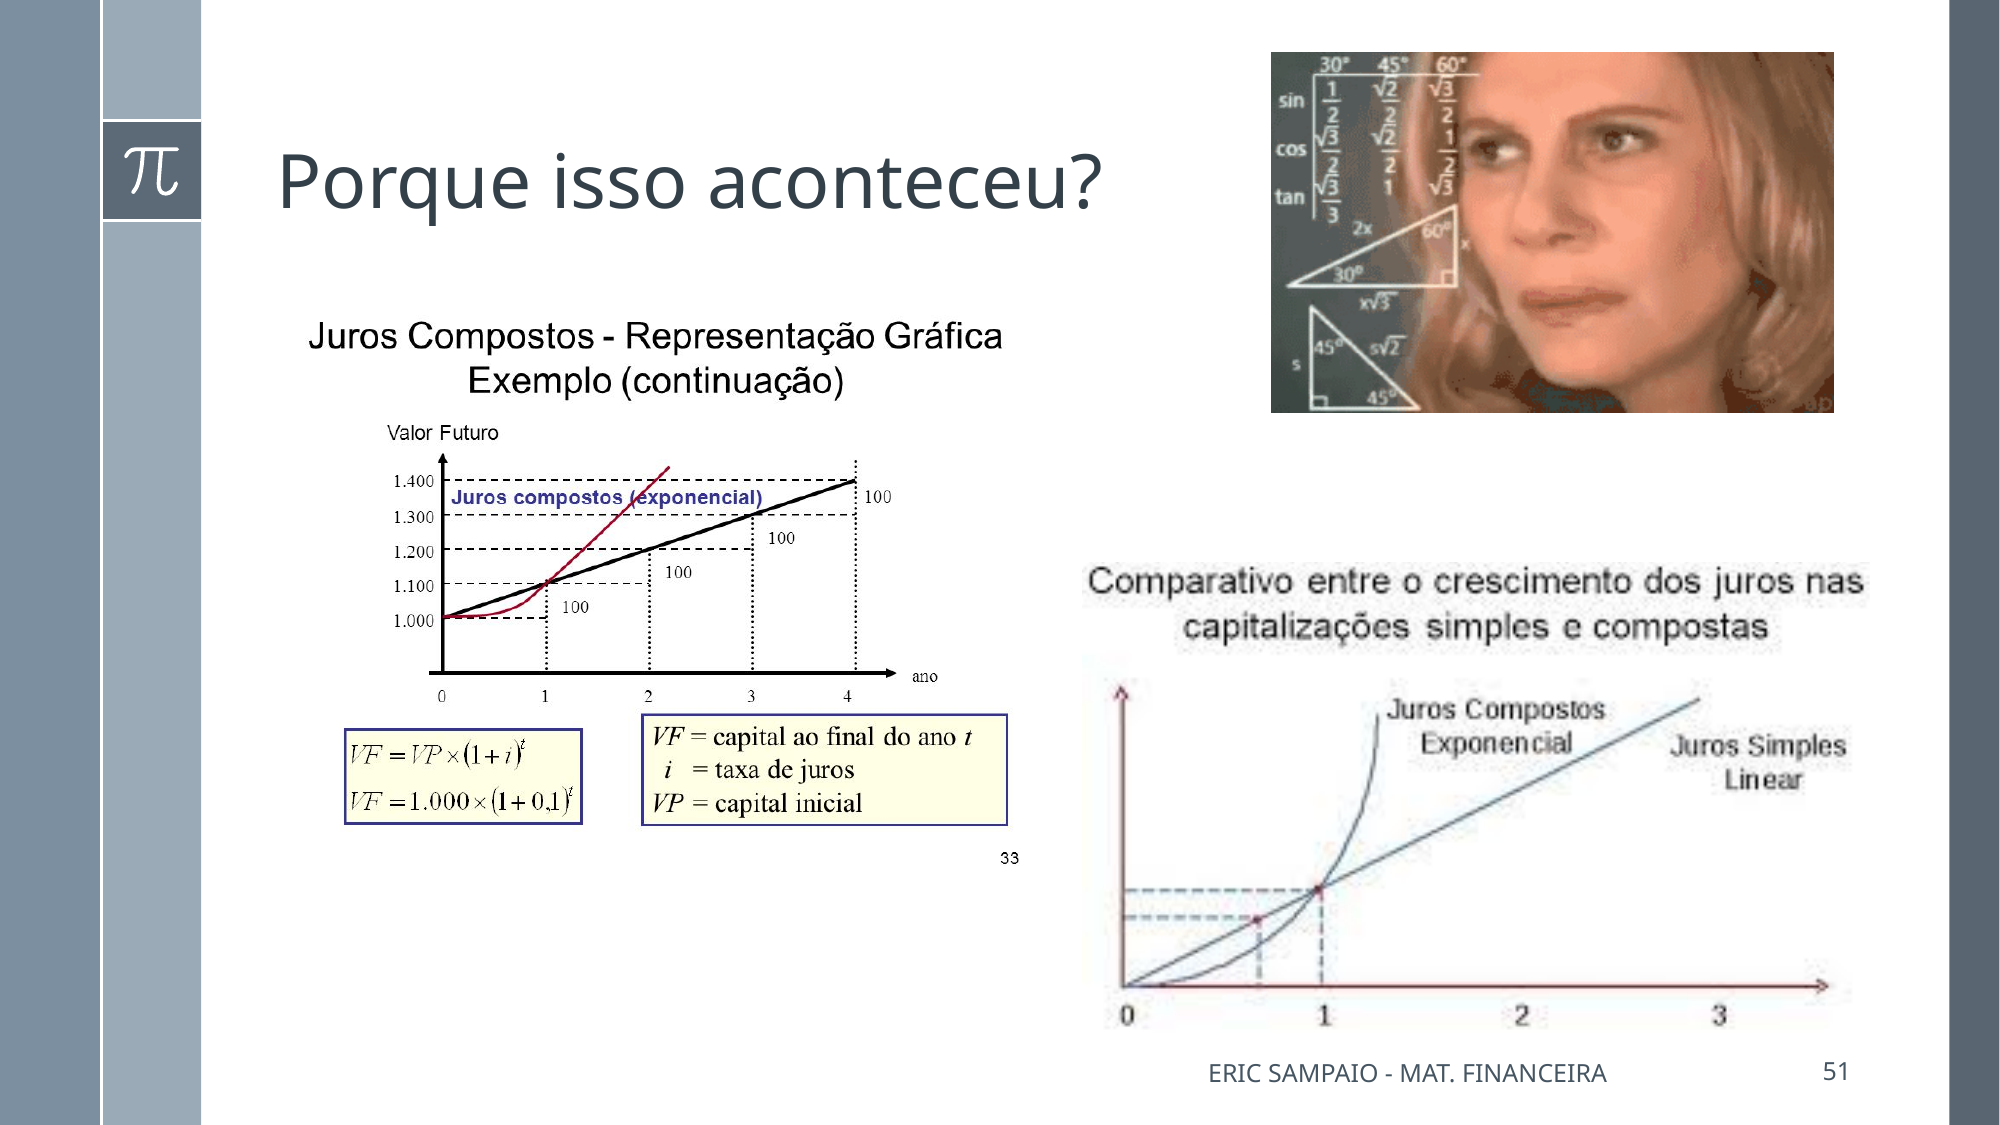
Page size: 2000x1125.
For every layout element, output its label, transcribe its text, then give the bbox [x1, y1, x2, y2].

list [1081, 562, 1870, 1045]
slide_number 51 [1766, 1045, 1867, 1103]
title Porque isso aconteceu? [261, 29, 1867, 233]
picture [1271, 52, 1834, 413]
footer Eric Sampaio - Mat. Financeira [1082, 1045, 1734, 1103]
picture [243, 280, 1068, 900]
